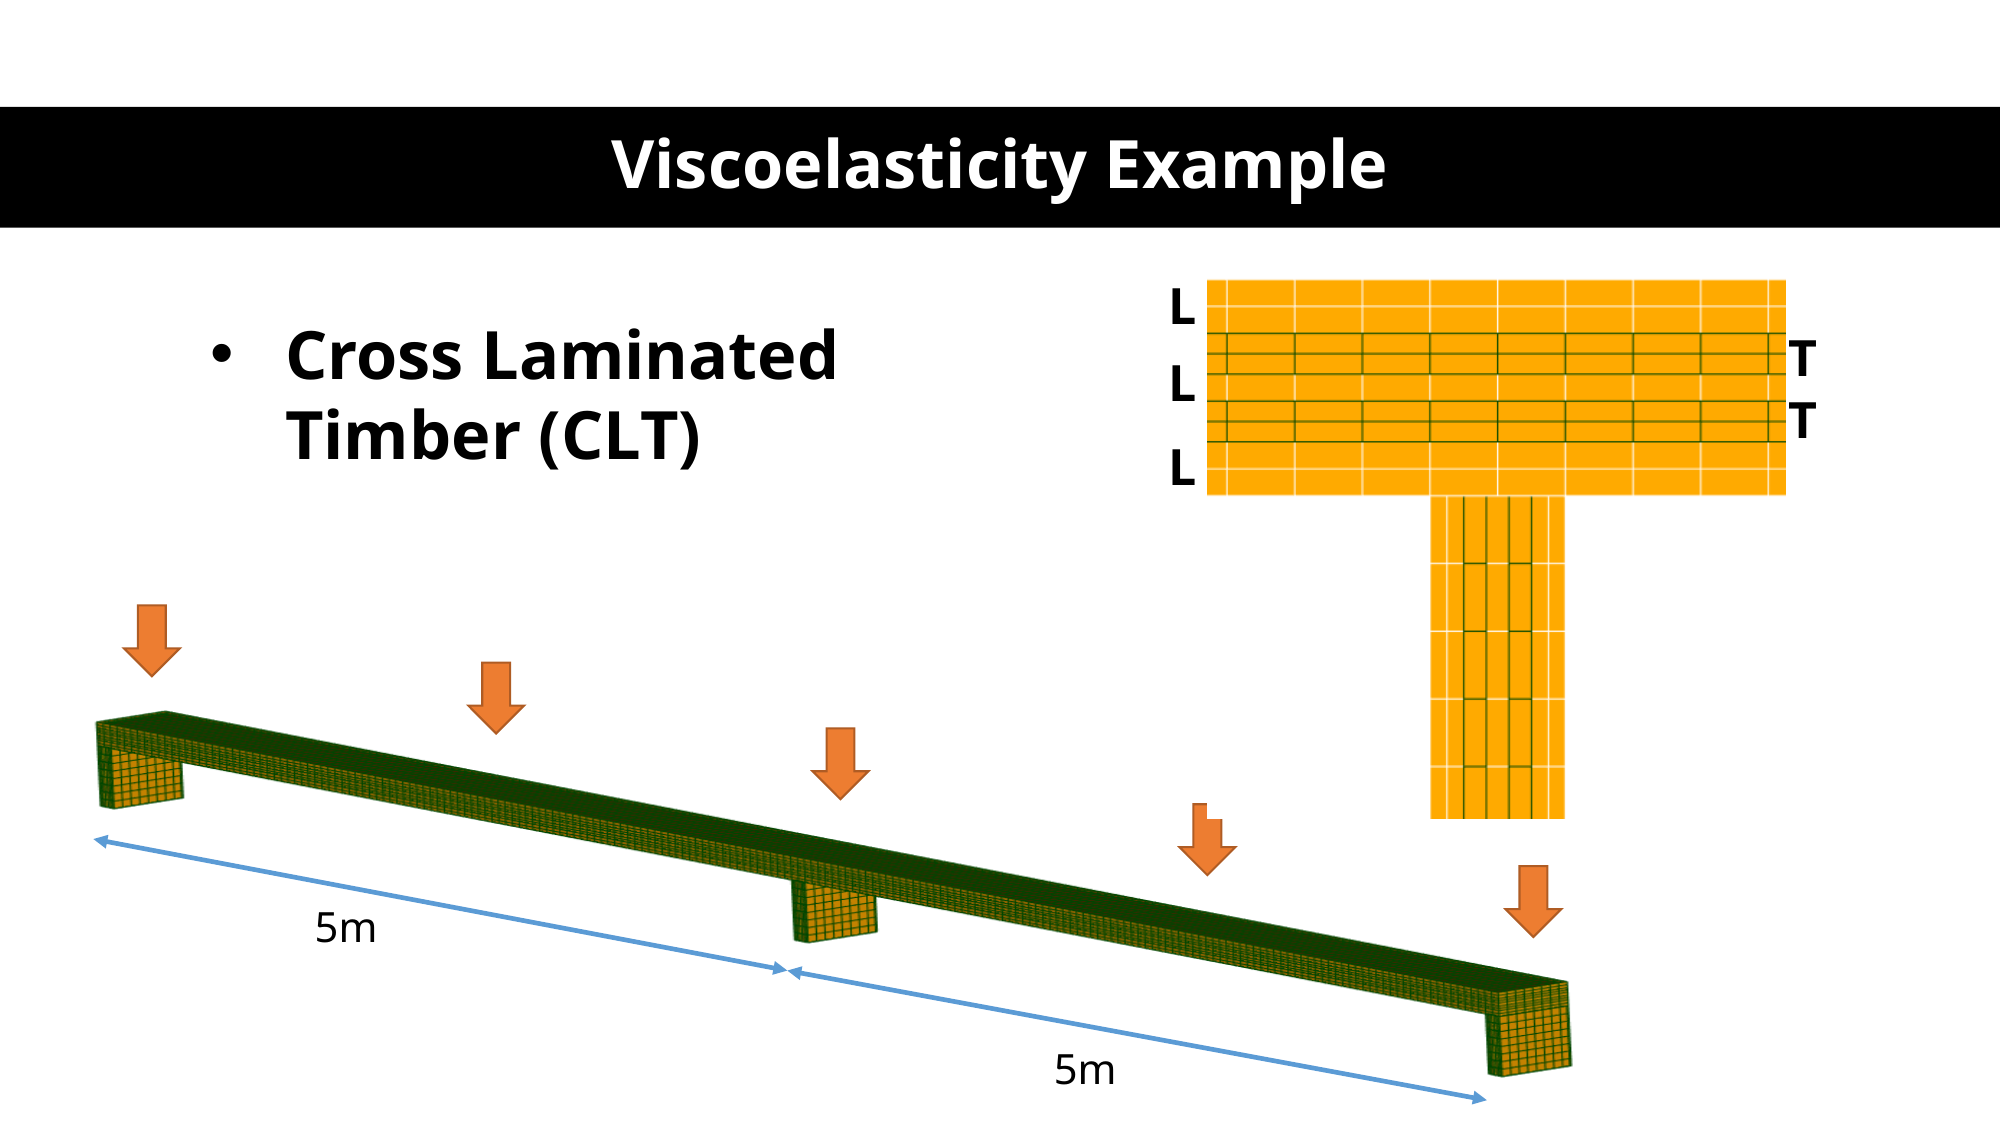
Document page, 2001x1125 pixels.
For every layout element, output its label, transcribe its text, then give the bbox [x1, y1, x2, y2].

text_box L [1153, 263, 1207, 340]
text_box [59, 605, 1622, 1113]
text_box L [1153, 340, 1207, 419]
text_box Viscoelasticity Example [80, 105, 1920, 228]
text_box [0, 106, 2000, 229]
text_box L [1153, 423, 1207, 503]
text_box T [1786, 377, 1853, 456]
text_box Cross Laminated Timber (CLT) [195, 266, 1068, 480]
text_box T [1786, 315, 1853, 377]
picture [1207, 257, 1786, 819]
